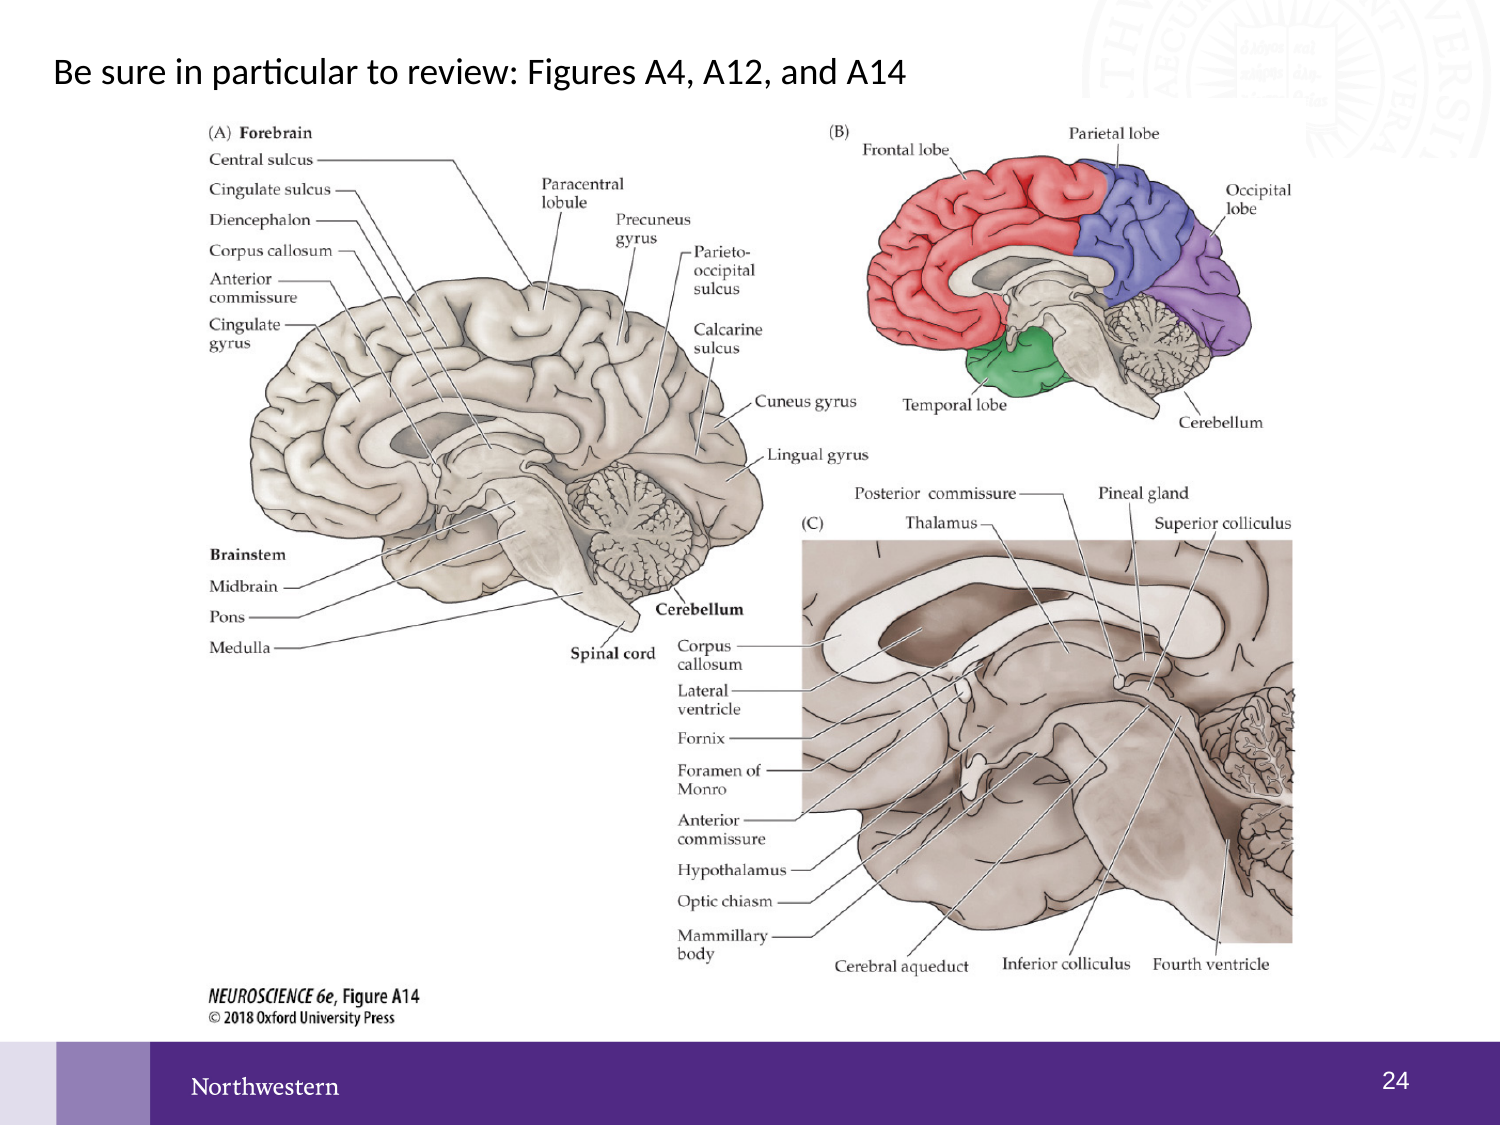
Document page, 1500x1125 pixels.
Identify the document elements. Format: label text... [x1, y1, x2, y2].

picture [0, 0, 1500, 1125]
slide_number 23 [1074, 1042, 1425, 1103]
text_box Be sure in particular to review: Figures A4, A12, and A14 [38, 40, 1392, 100]
